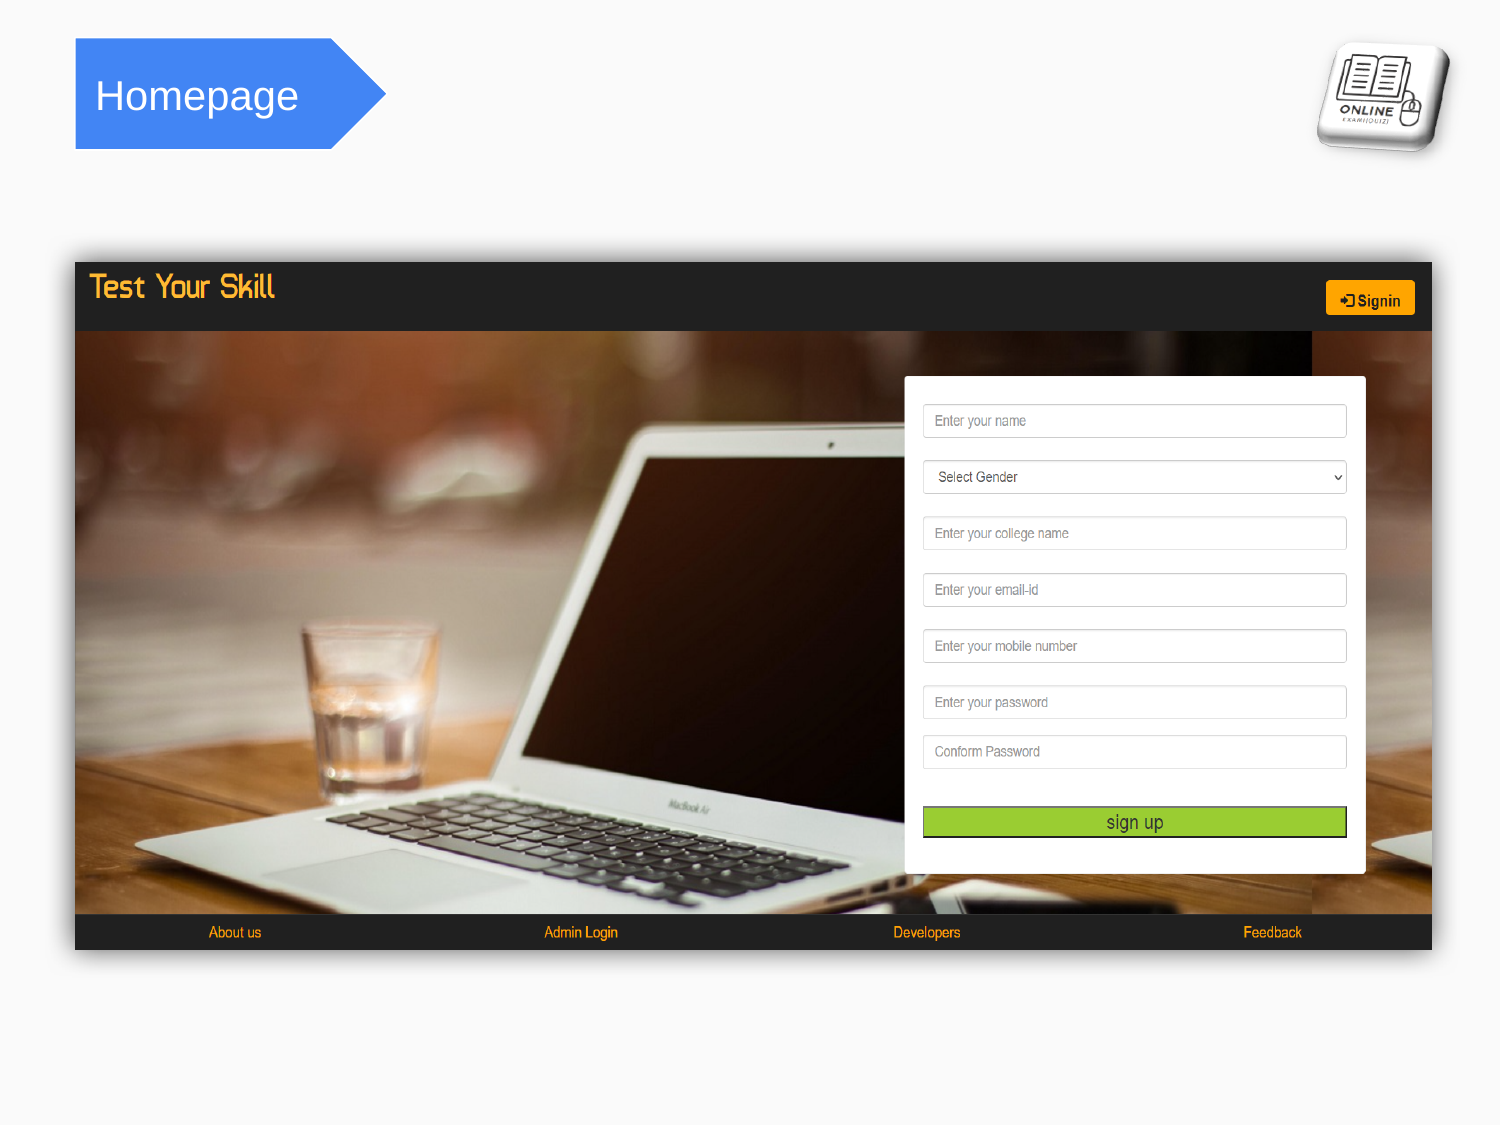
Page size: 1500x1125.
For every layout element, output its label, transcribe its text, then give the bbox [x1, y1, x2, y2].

text_box Homepage [74, 37, 388, 150]
picture [1287, 24, 1485, 178]
picture [74, 262, 1433, 951]
